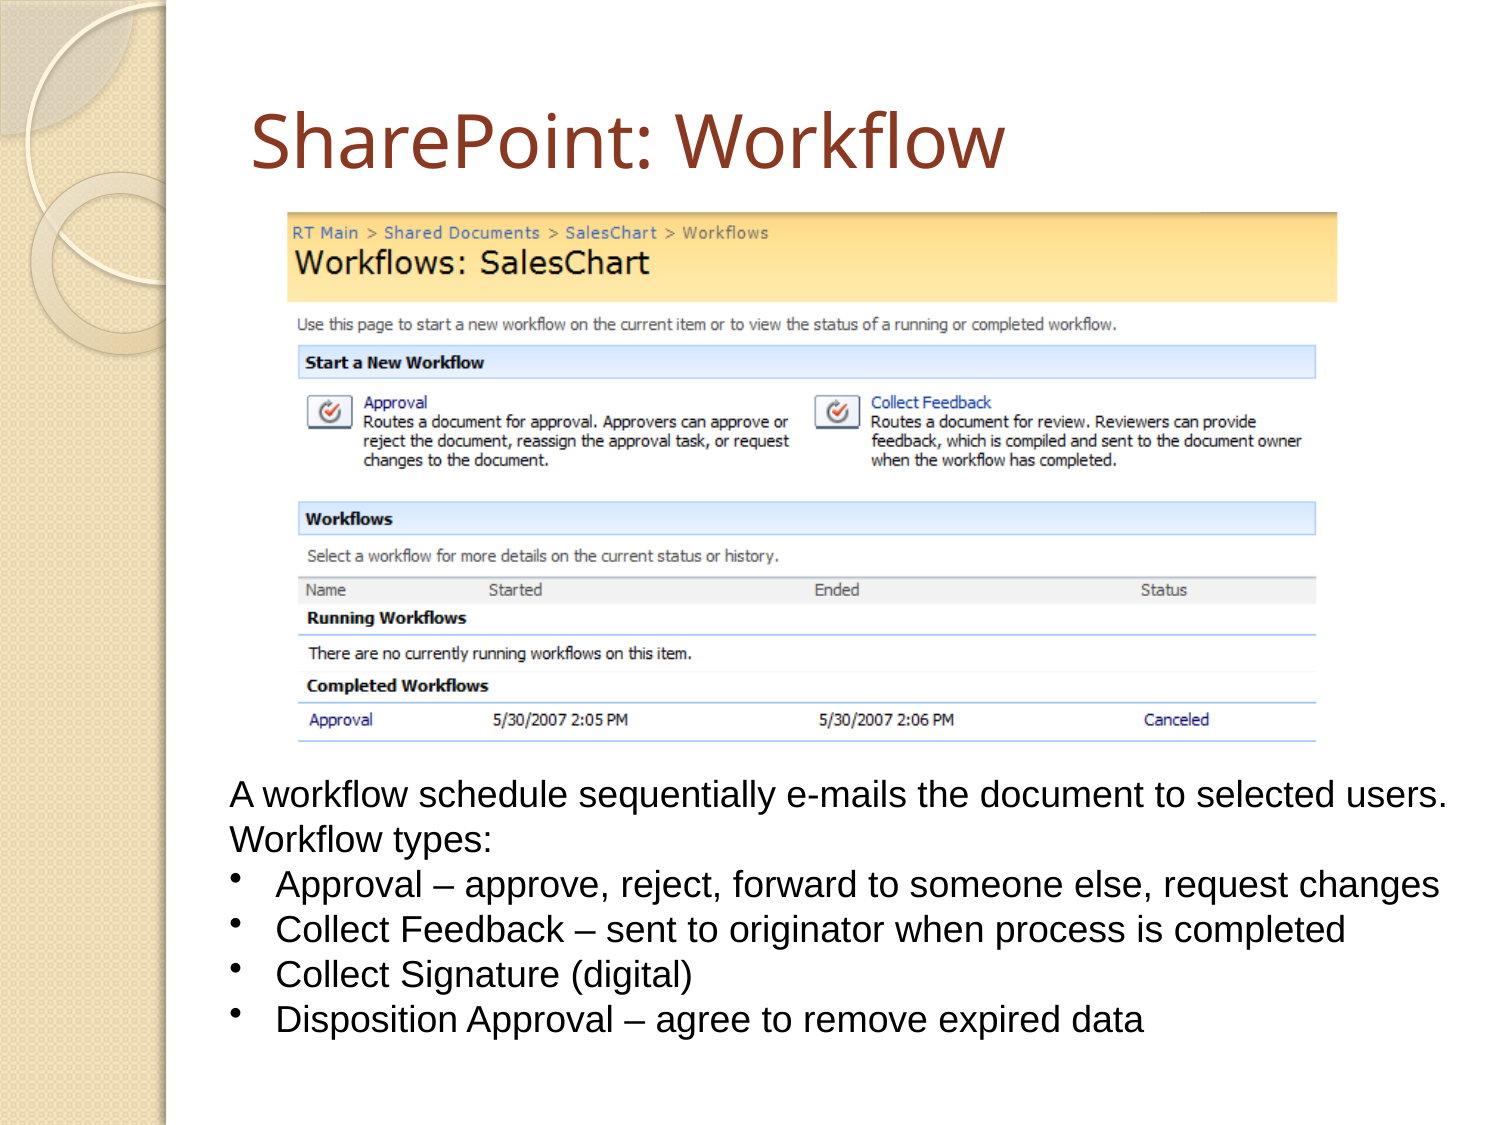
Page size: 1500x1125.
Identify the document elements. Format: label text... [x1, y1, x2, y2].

picture [287, 212, 1338, 744]
title SharePoint: Workflow [235, 45, 1466, 233]
text_box A workflow schedule sequentially e-mails the document to selected users. Workflow types: Approval – approve, reject, forward to someone else, request changes Collect Feedback – sent to originator when process is completed Collect Signature (digital) Disposition Approval – agree to remove expired data [214, 762, 1464, 1048]
